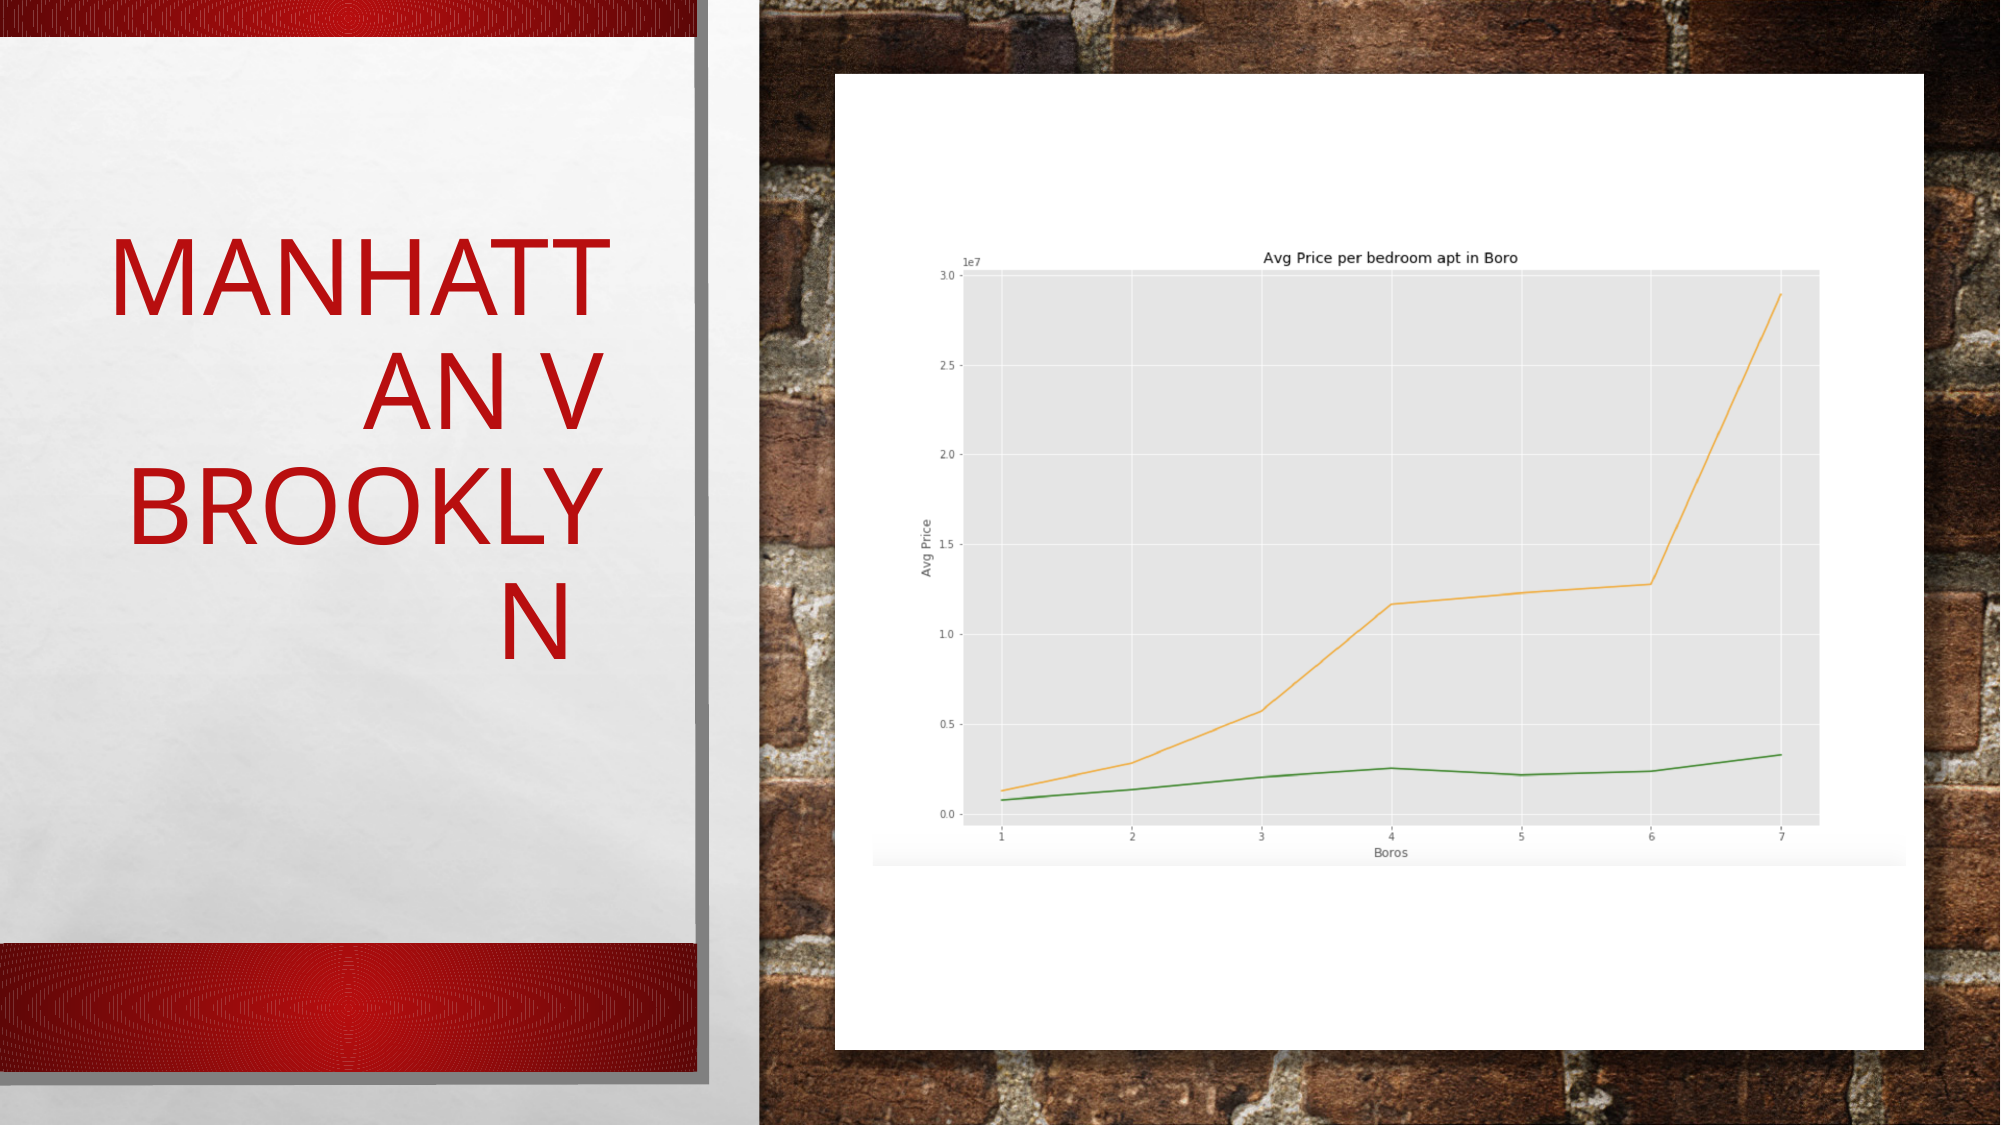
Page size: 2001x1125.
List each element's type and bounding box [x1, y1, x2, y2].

picture [0, 0, 2000, 1125]
list [872, 248, 1906, 867]
